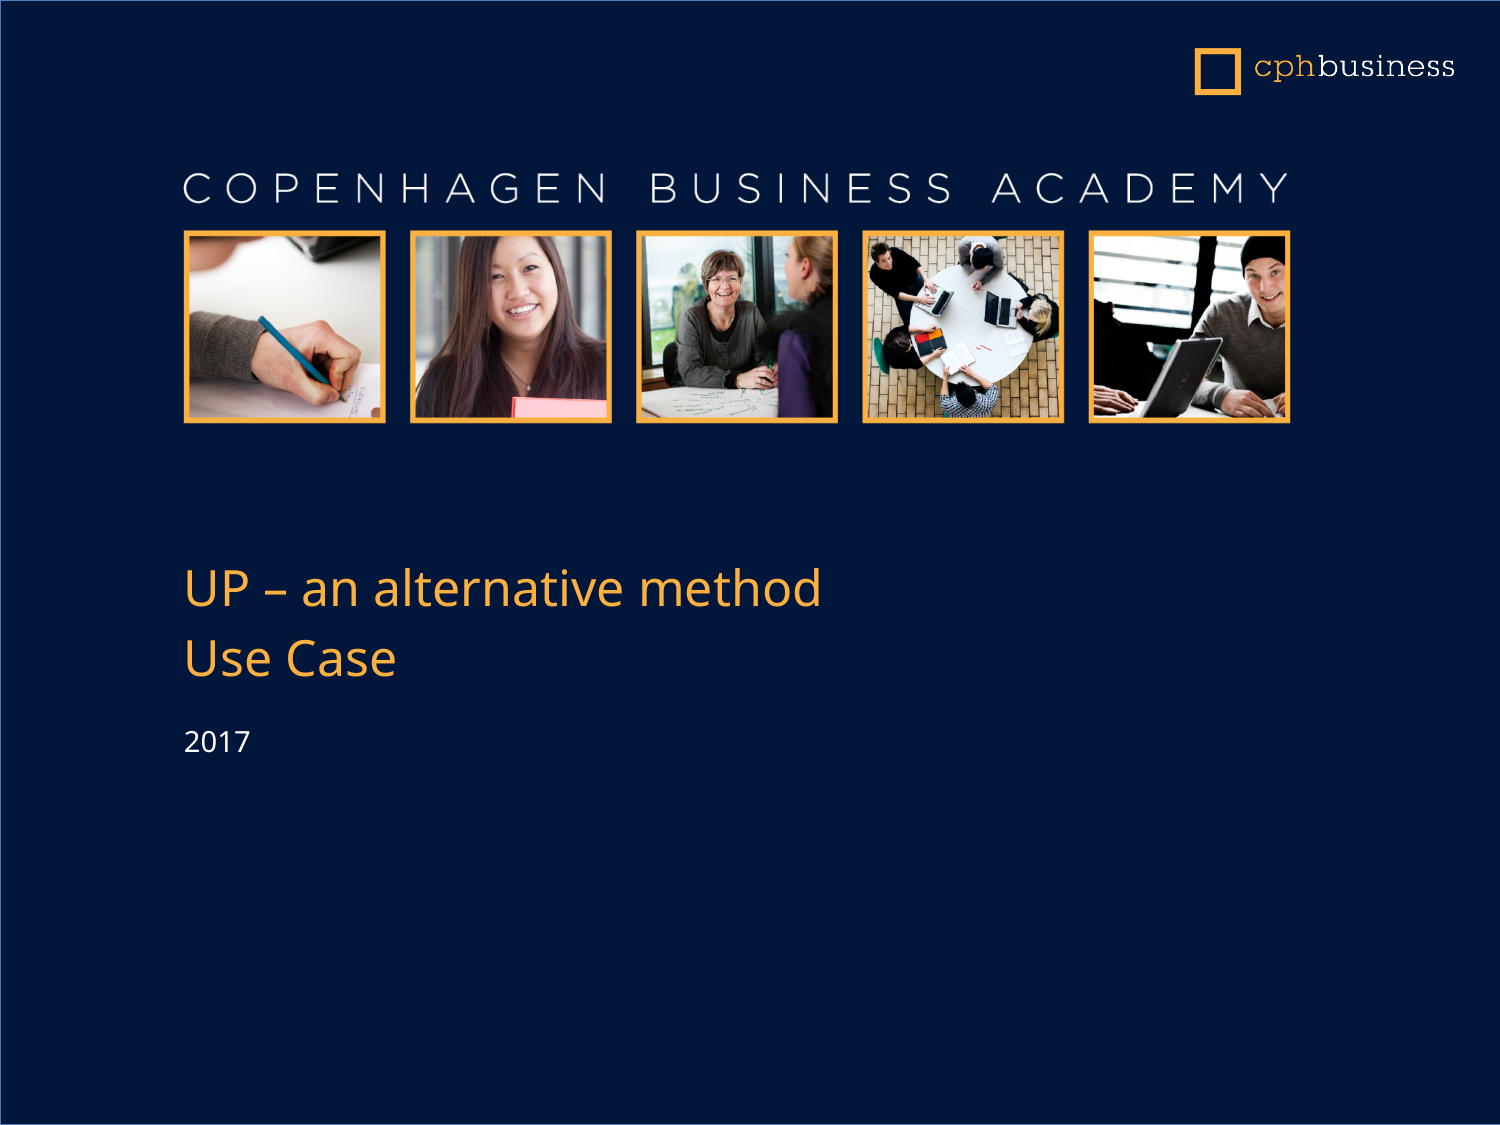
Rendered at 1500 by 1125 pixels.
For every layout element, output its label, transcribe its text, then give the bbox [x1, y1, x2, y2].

picture [1147, 1, 1500, 142]
list UP – an alternative method Use Case [170, 549, 1287, 668]
picture [183, 173, 1438, 500]
list 2017 [170, 716, 1289, 1014]
